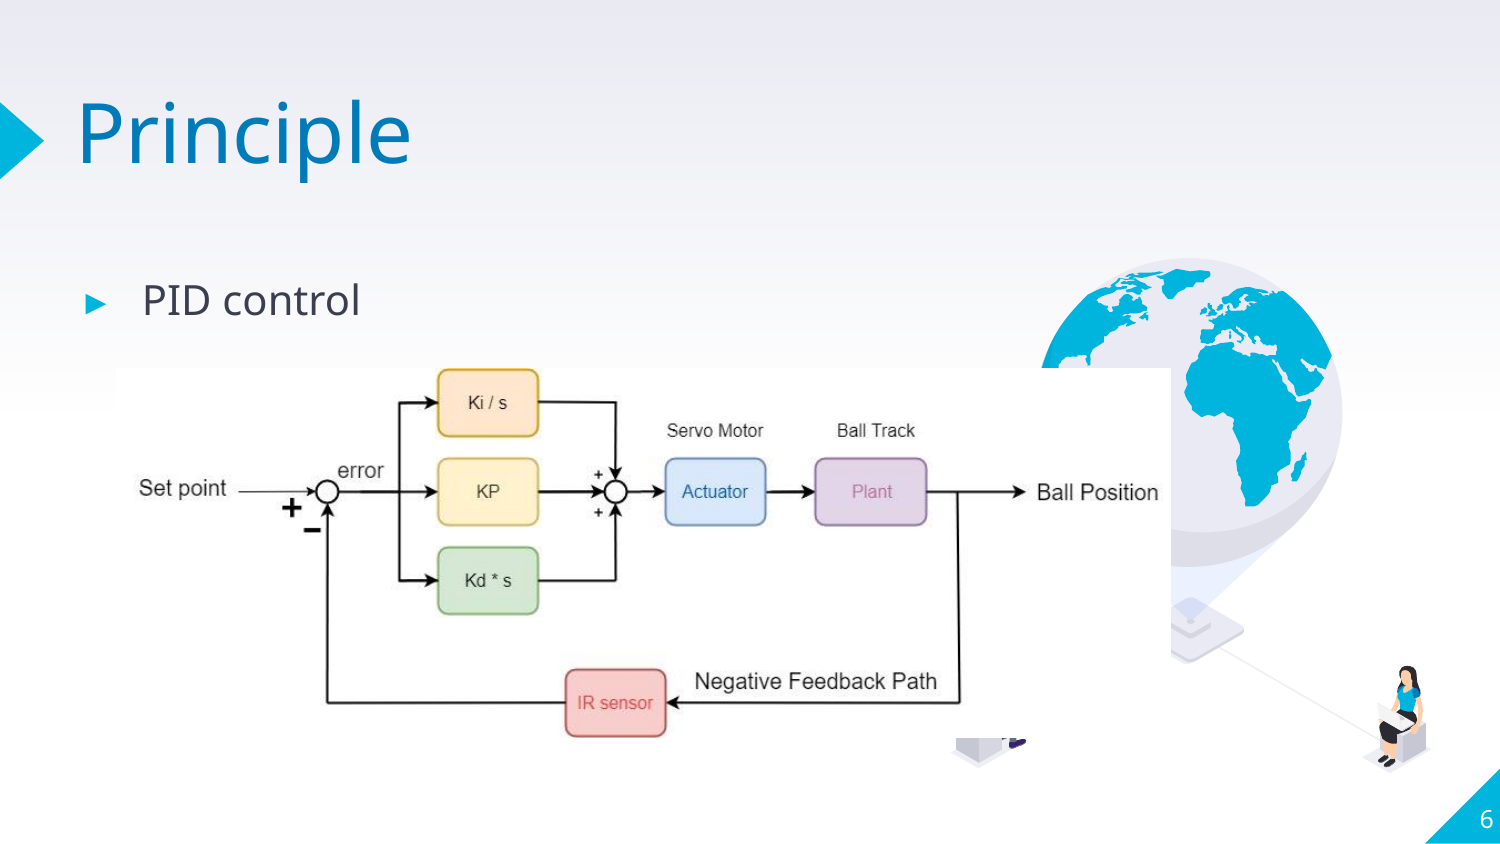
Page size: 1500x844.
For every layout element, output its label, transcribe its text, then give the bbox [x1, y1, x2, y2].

slide_number 6 [1418, 760, 1494, 838]
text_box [950, 257, 1432, 774]
picture [115, 368, 1171, 738]
title Principle [75, 99, 1500, 277]
list PID control [66, 268, 1029, 808]
